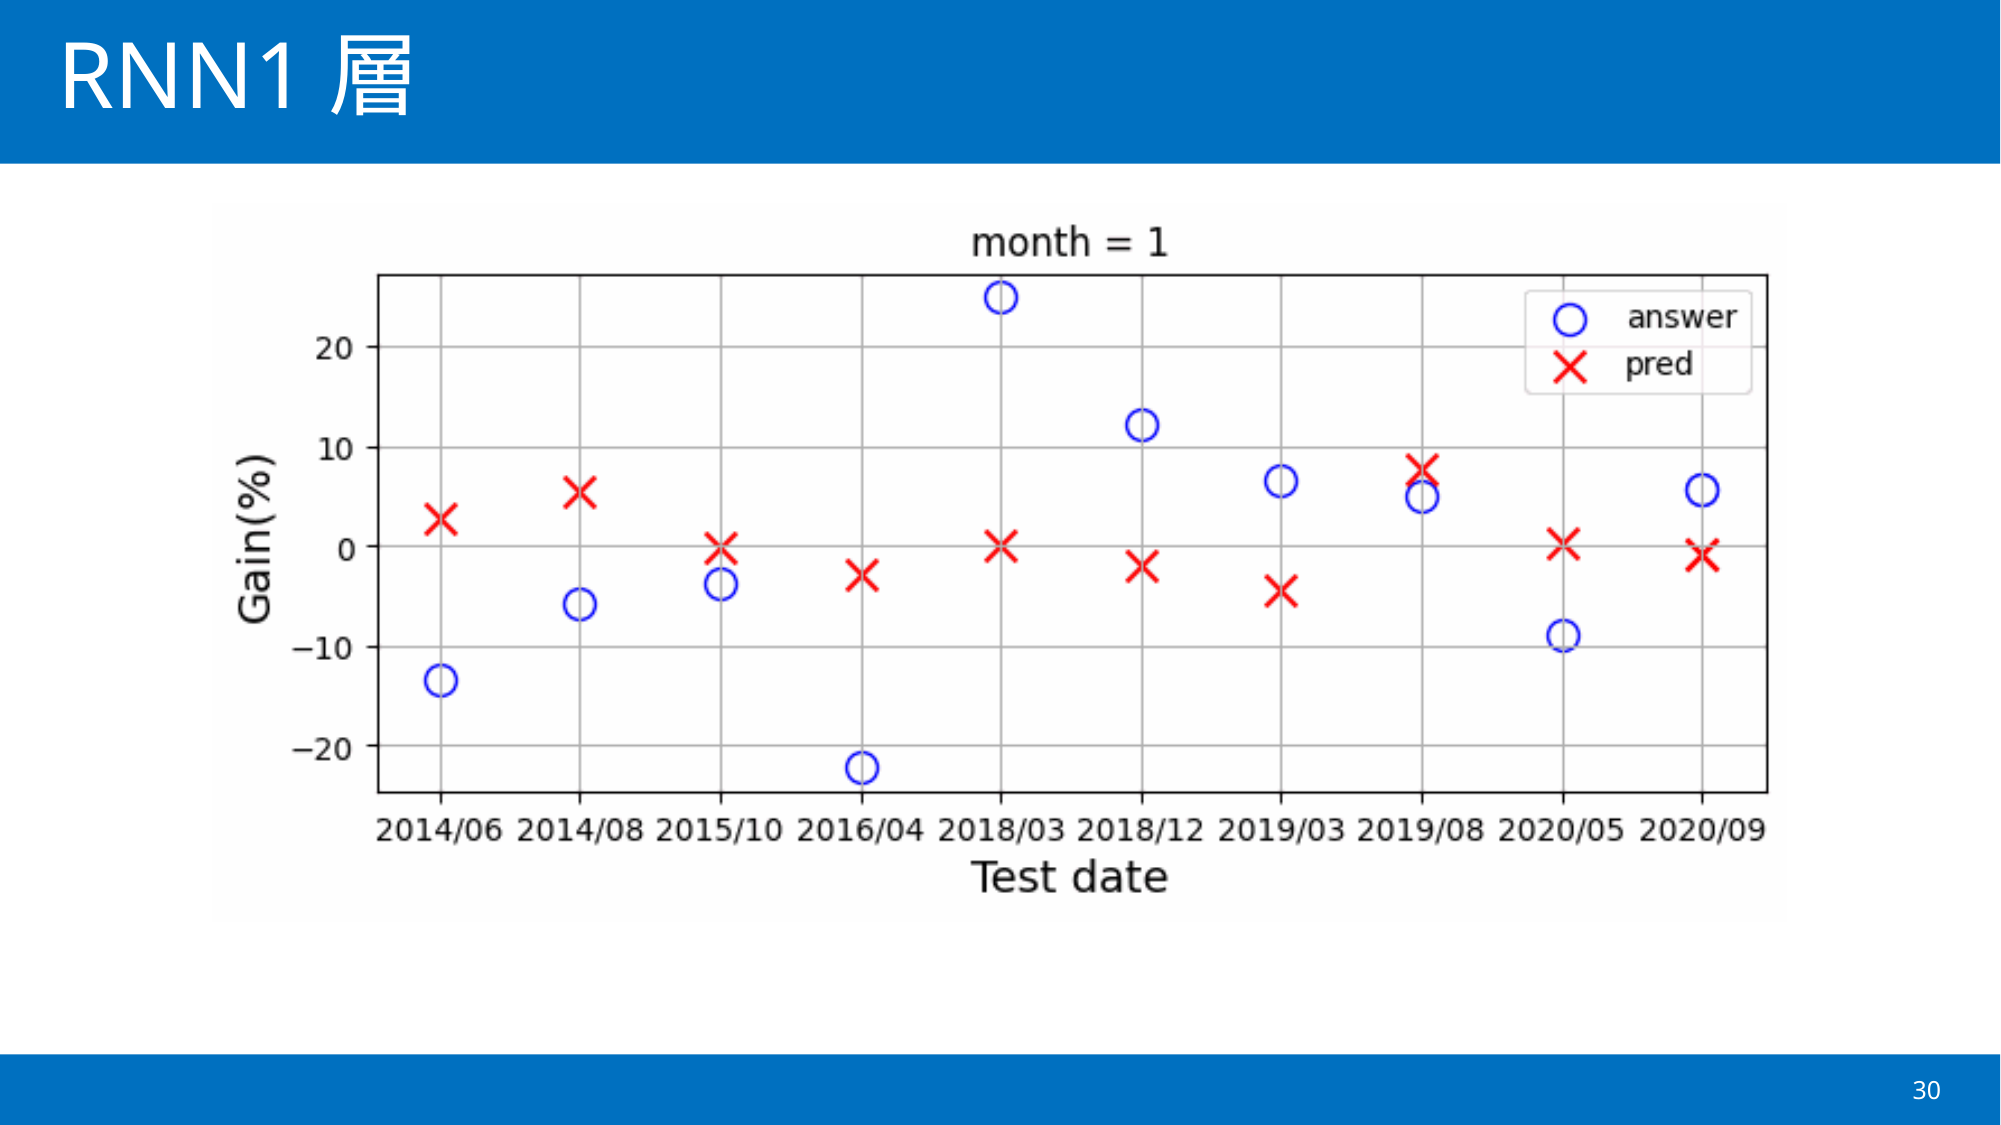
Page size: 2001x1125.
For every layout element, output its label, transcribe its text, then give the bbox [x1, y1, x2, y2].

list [212, 203, 1787, 922]
title RNN1層 [42, 8, 1957, 149]
slide_number 30 [1506, 1061, 1957, 1122]
